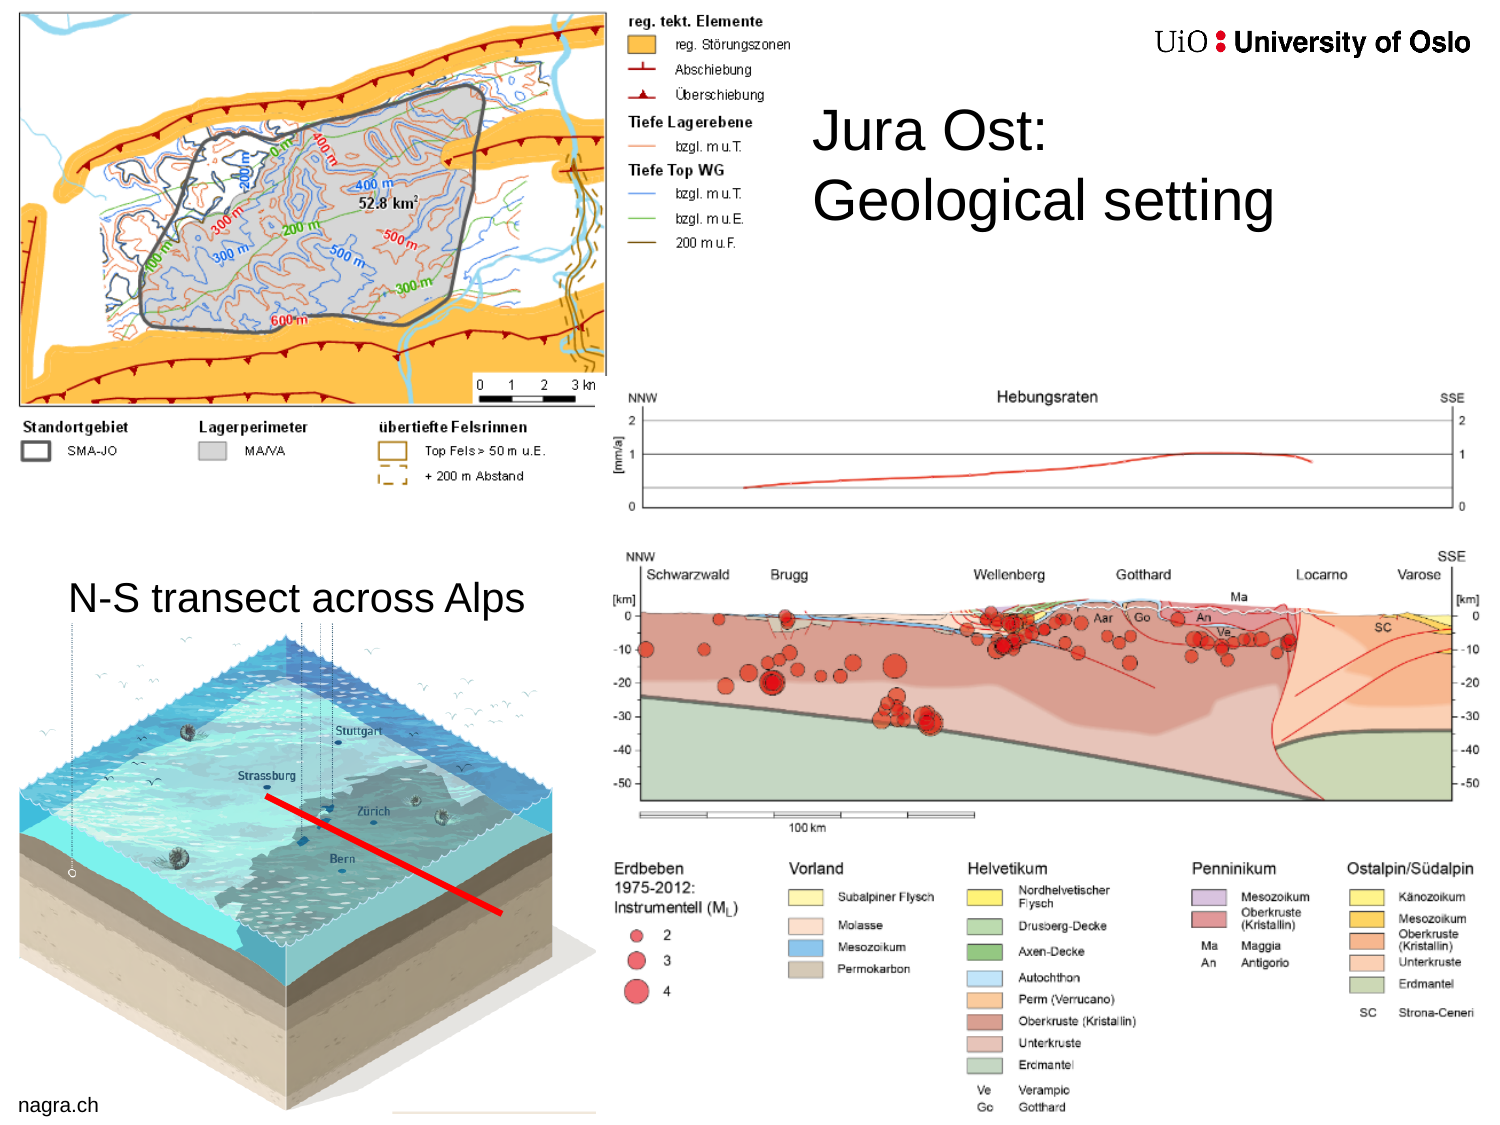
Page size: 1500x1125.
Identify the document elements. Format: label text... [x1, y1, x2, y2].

picture [1155, 30, 1470, 58]
picture [3, 0, 1500, 1125]
title N-S transect across Alps [53, 519, 589, 622]
text_box nagra.ch [3, 1121, 362, 1125]
text_box Jura Ost: Geological setting [802, 85, 1383, 239]
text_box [265, 795, 503, 915]
